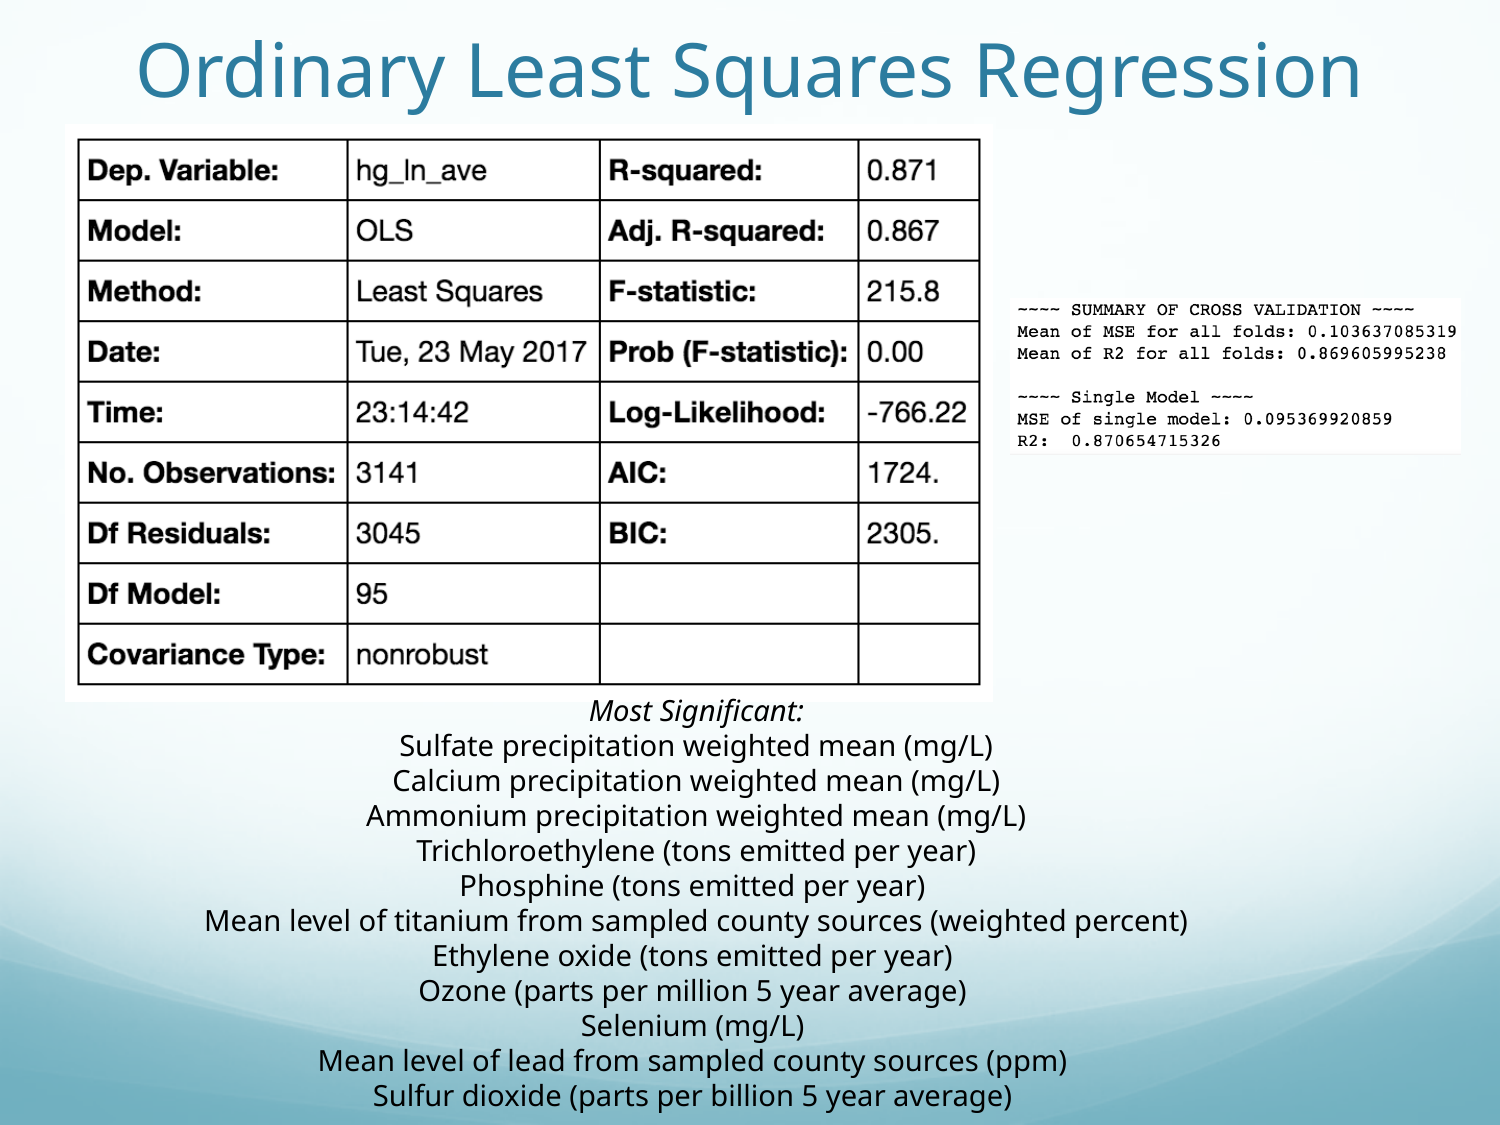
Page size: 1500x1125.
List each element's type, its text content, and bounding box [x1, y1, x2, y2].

title Ordinary Least Squares Regression [90, 0, 1410, 120]
text_box Most Significant: Sulfate precipitation weighted mean (mg/L) Calcium precipitation weighted mean (mg/L) Ammonium precipitation weighted mean (mg/L) Trichloroethylene (tons emitted per year) Phosphine (tons emitted per year) Mean level of titanium from sampled county sources (weighted percent) Ethylene oxide (tons emitted per year) Ozone (parts per million 5 year average) Selenium (mg/L) Mean level of lead from sampled county sources (ppm) Sulfur dioxide (parts per billion 5 year average) [189, 685, 1204, 1120]
picture [64, 124, 993, 703]
picture [1009, 298, 1462, 455]
